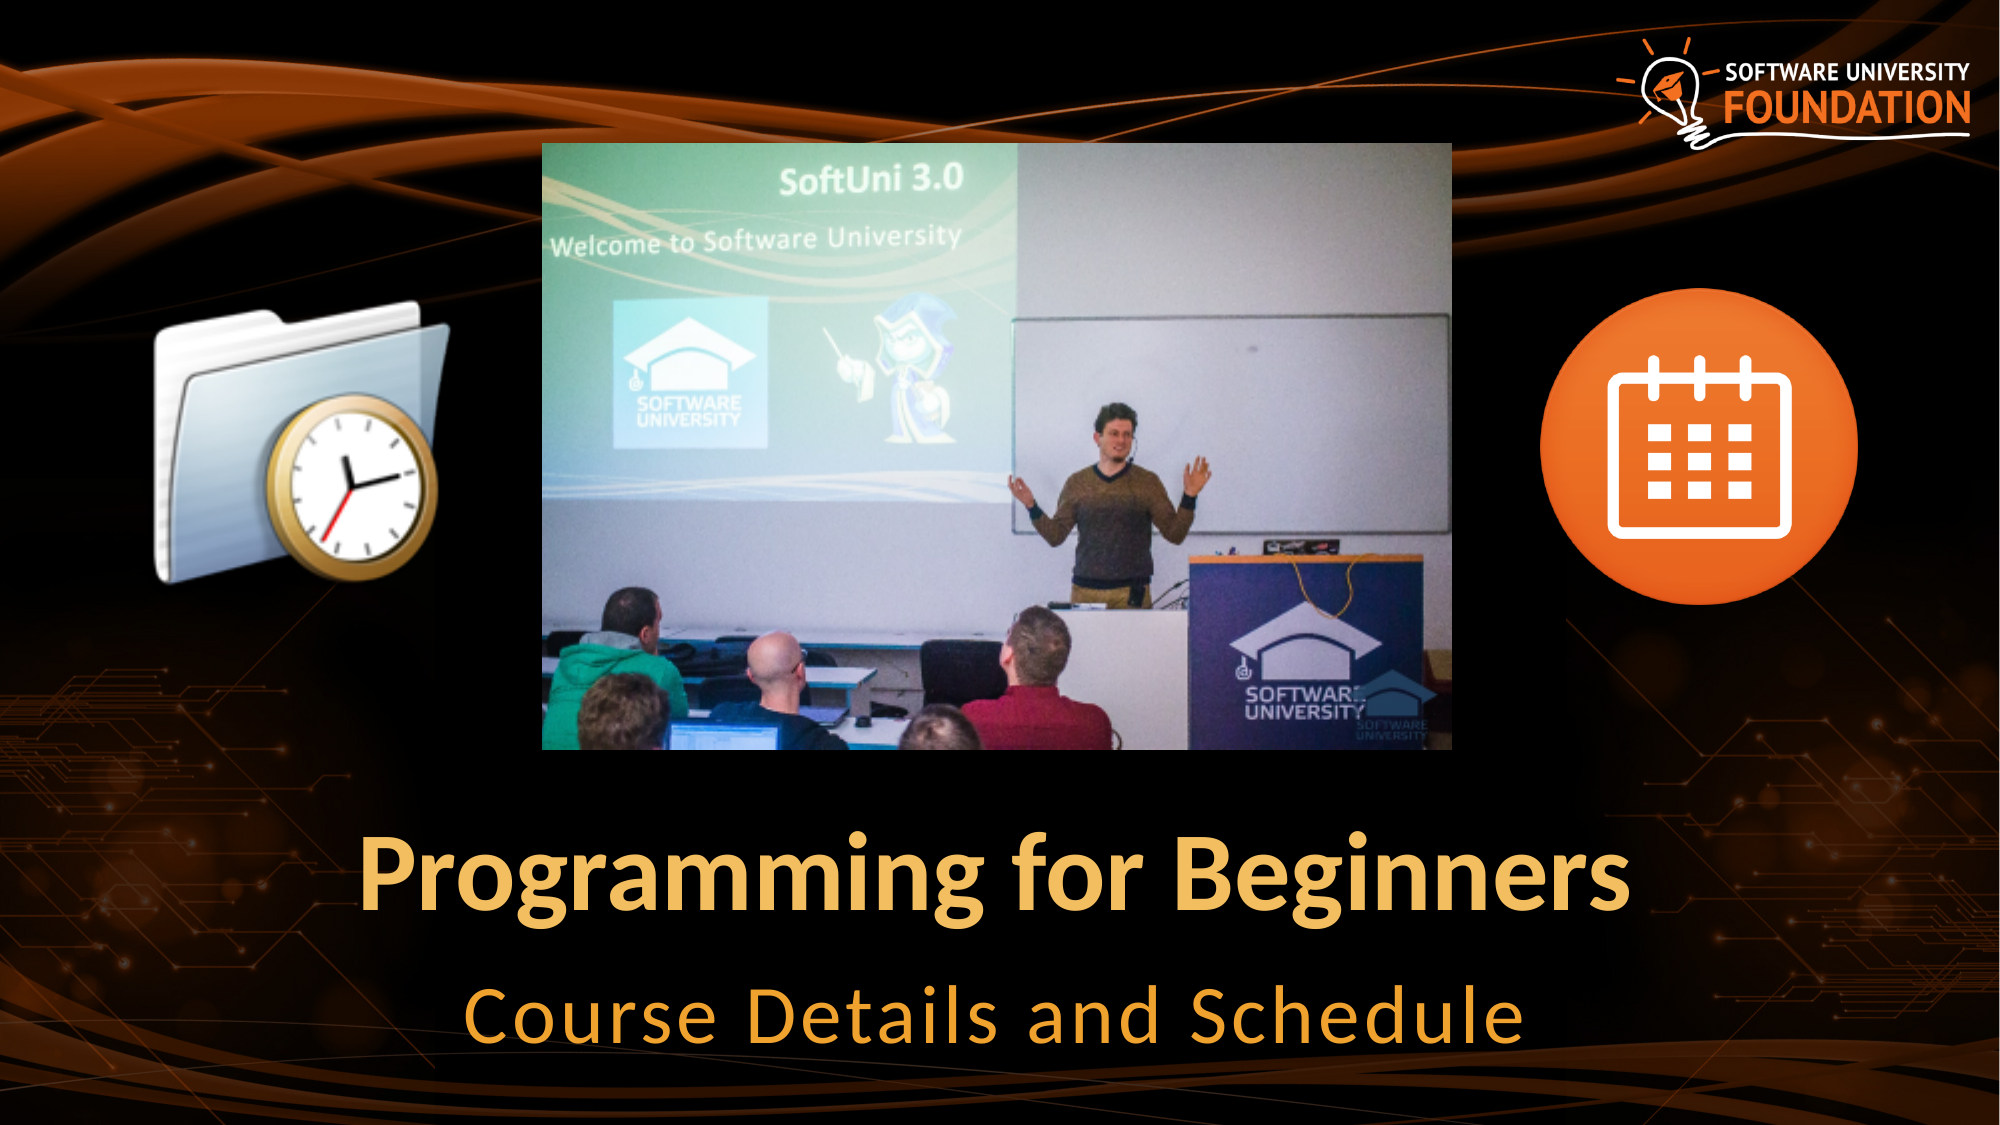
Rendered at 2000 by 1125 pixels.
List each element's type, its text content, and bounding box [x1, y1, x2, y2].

picture [0, 0, 2000, 1125]
list Course Details and Schedule [229, 949, 1762, 1063]
title Programming for Beginners [116, 811, 1875, 939]
